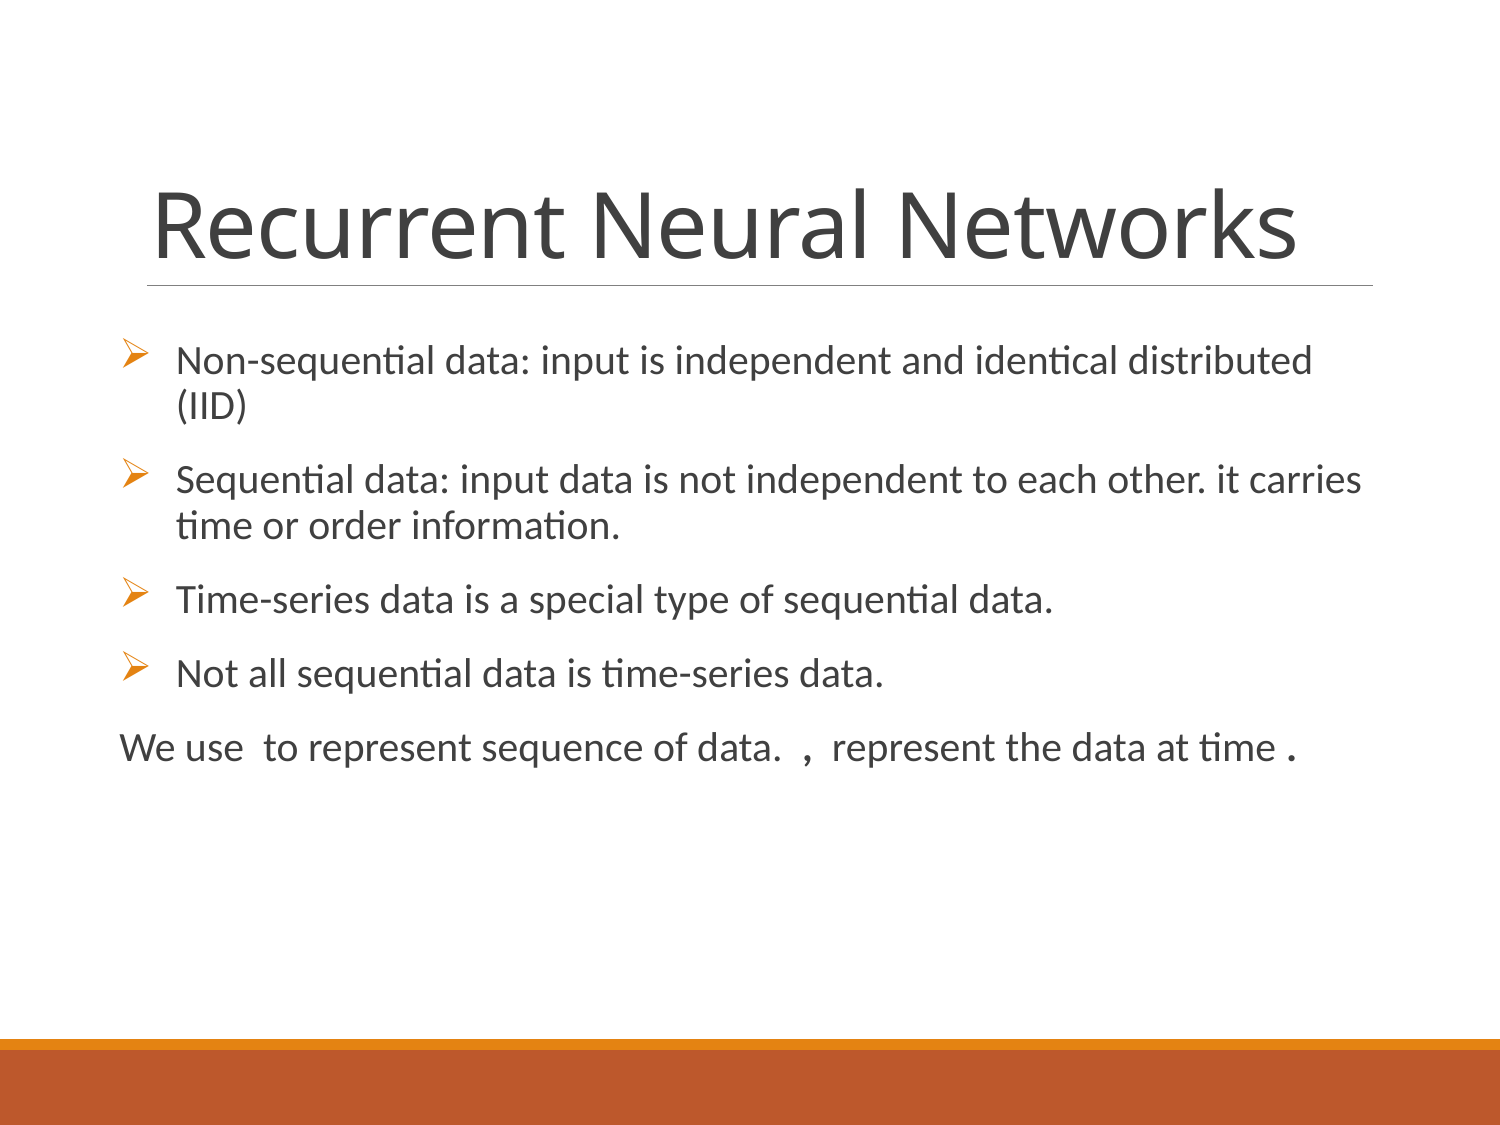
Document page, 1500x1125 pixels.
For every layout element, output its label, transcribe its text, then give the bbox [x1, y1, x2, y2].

title Recurrent Neural Networks [135, 47, 1373, 285]
